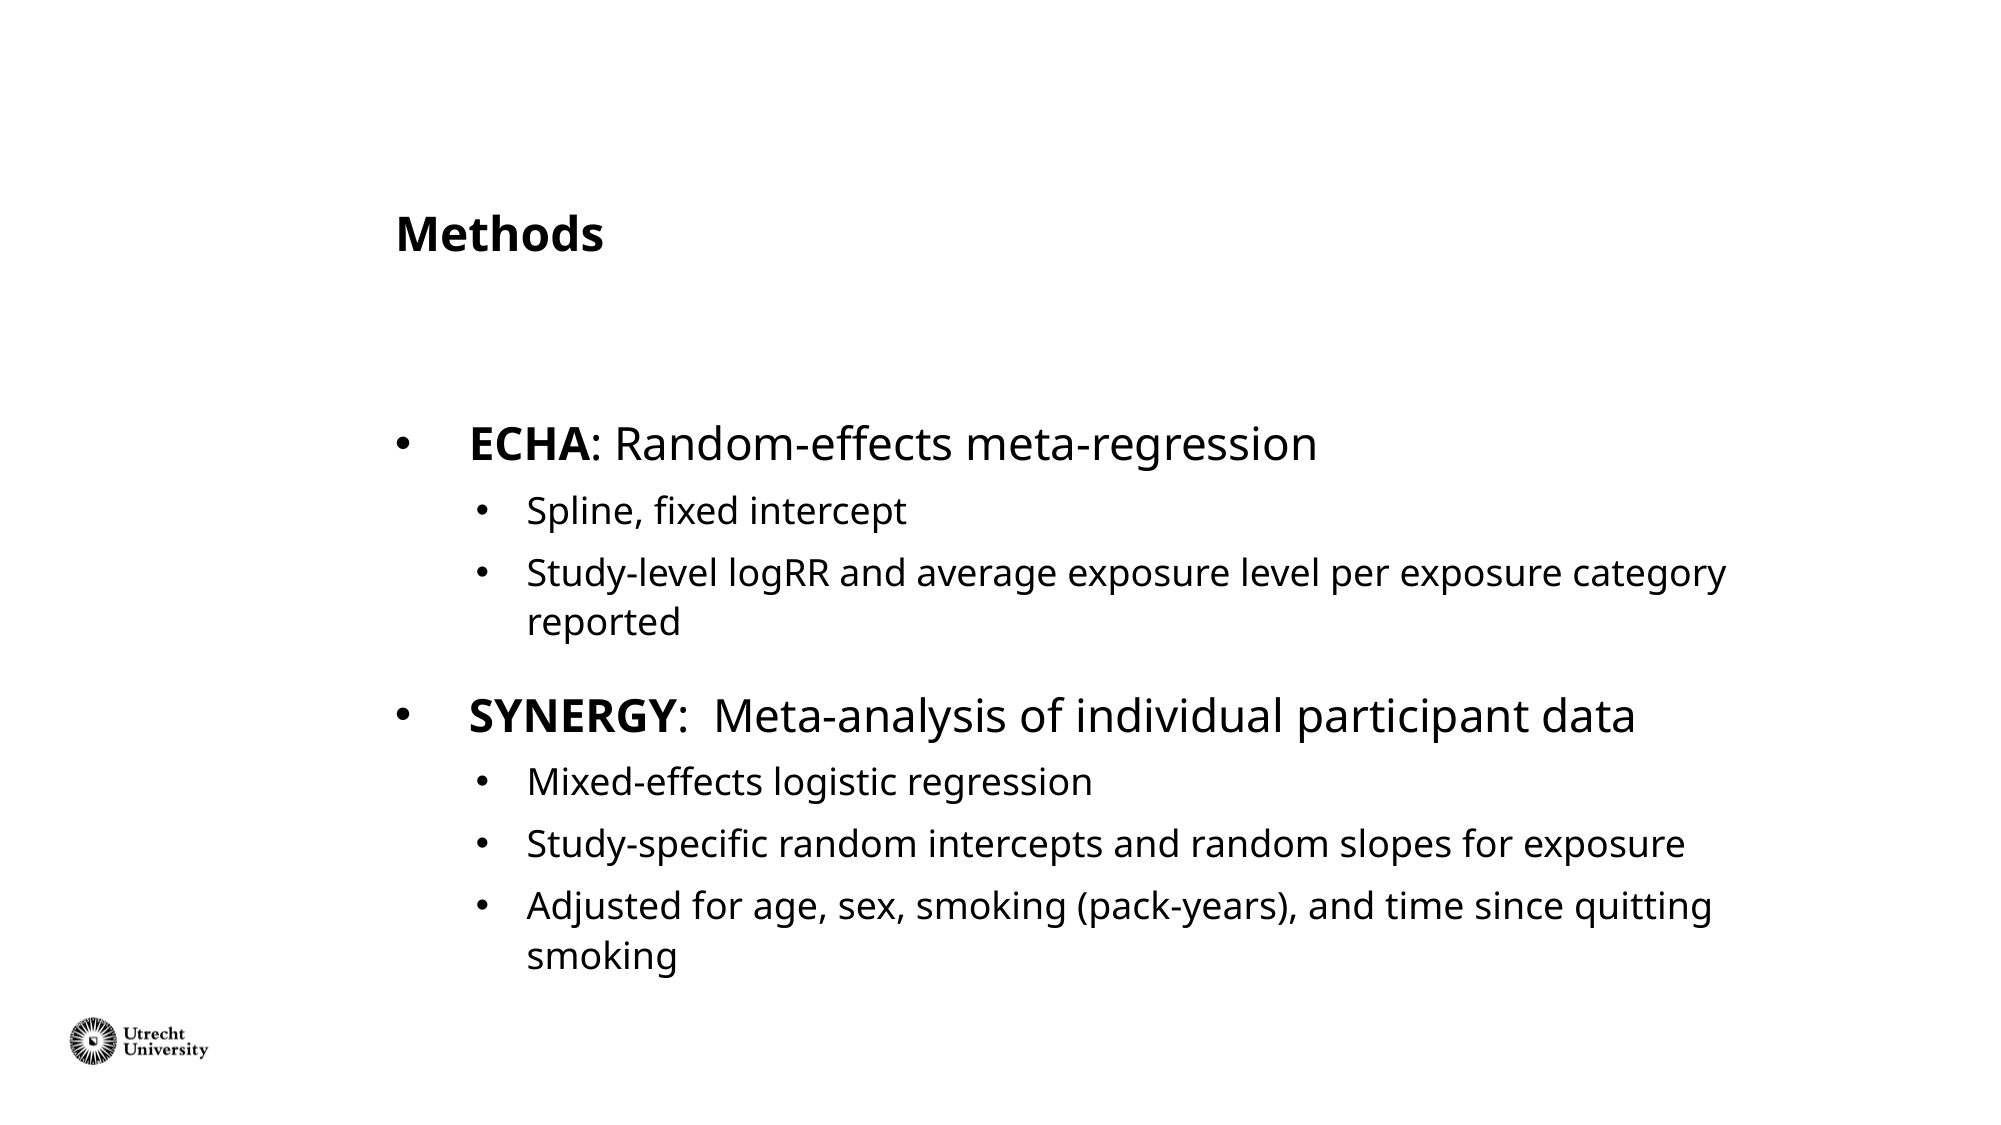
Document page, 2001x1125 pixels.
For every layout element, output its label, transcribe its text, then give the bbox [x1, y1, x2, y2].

title Methods [380, 196, 1621, 401]
picture [30, 984, 314, 1096]
list ECHA: Random-effects meta-regression Spline, fixed intercept Study-level logRR and average exposure level per exposure category reported SYNERGY: Meta-analysis of individual participant data Mixed-effects logistic regression Study-specific random intercepts and random slopes for exposure Adjusted for age, sex, smoking (pack-years), and time since quitting smoking [380, 401, 1789, 967]
